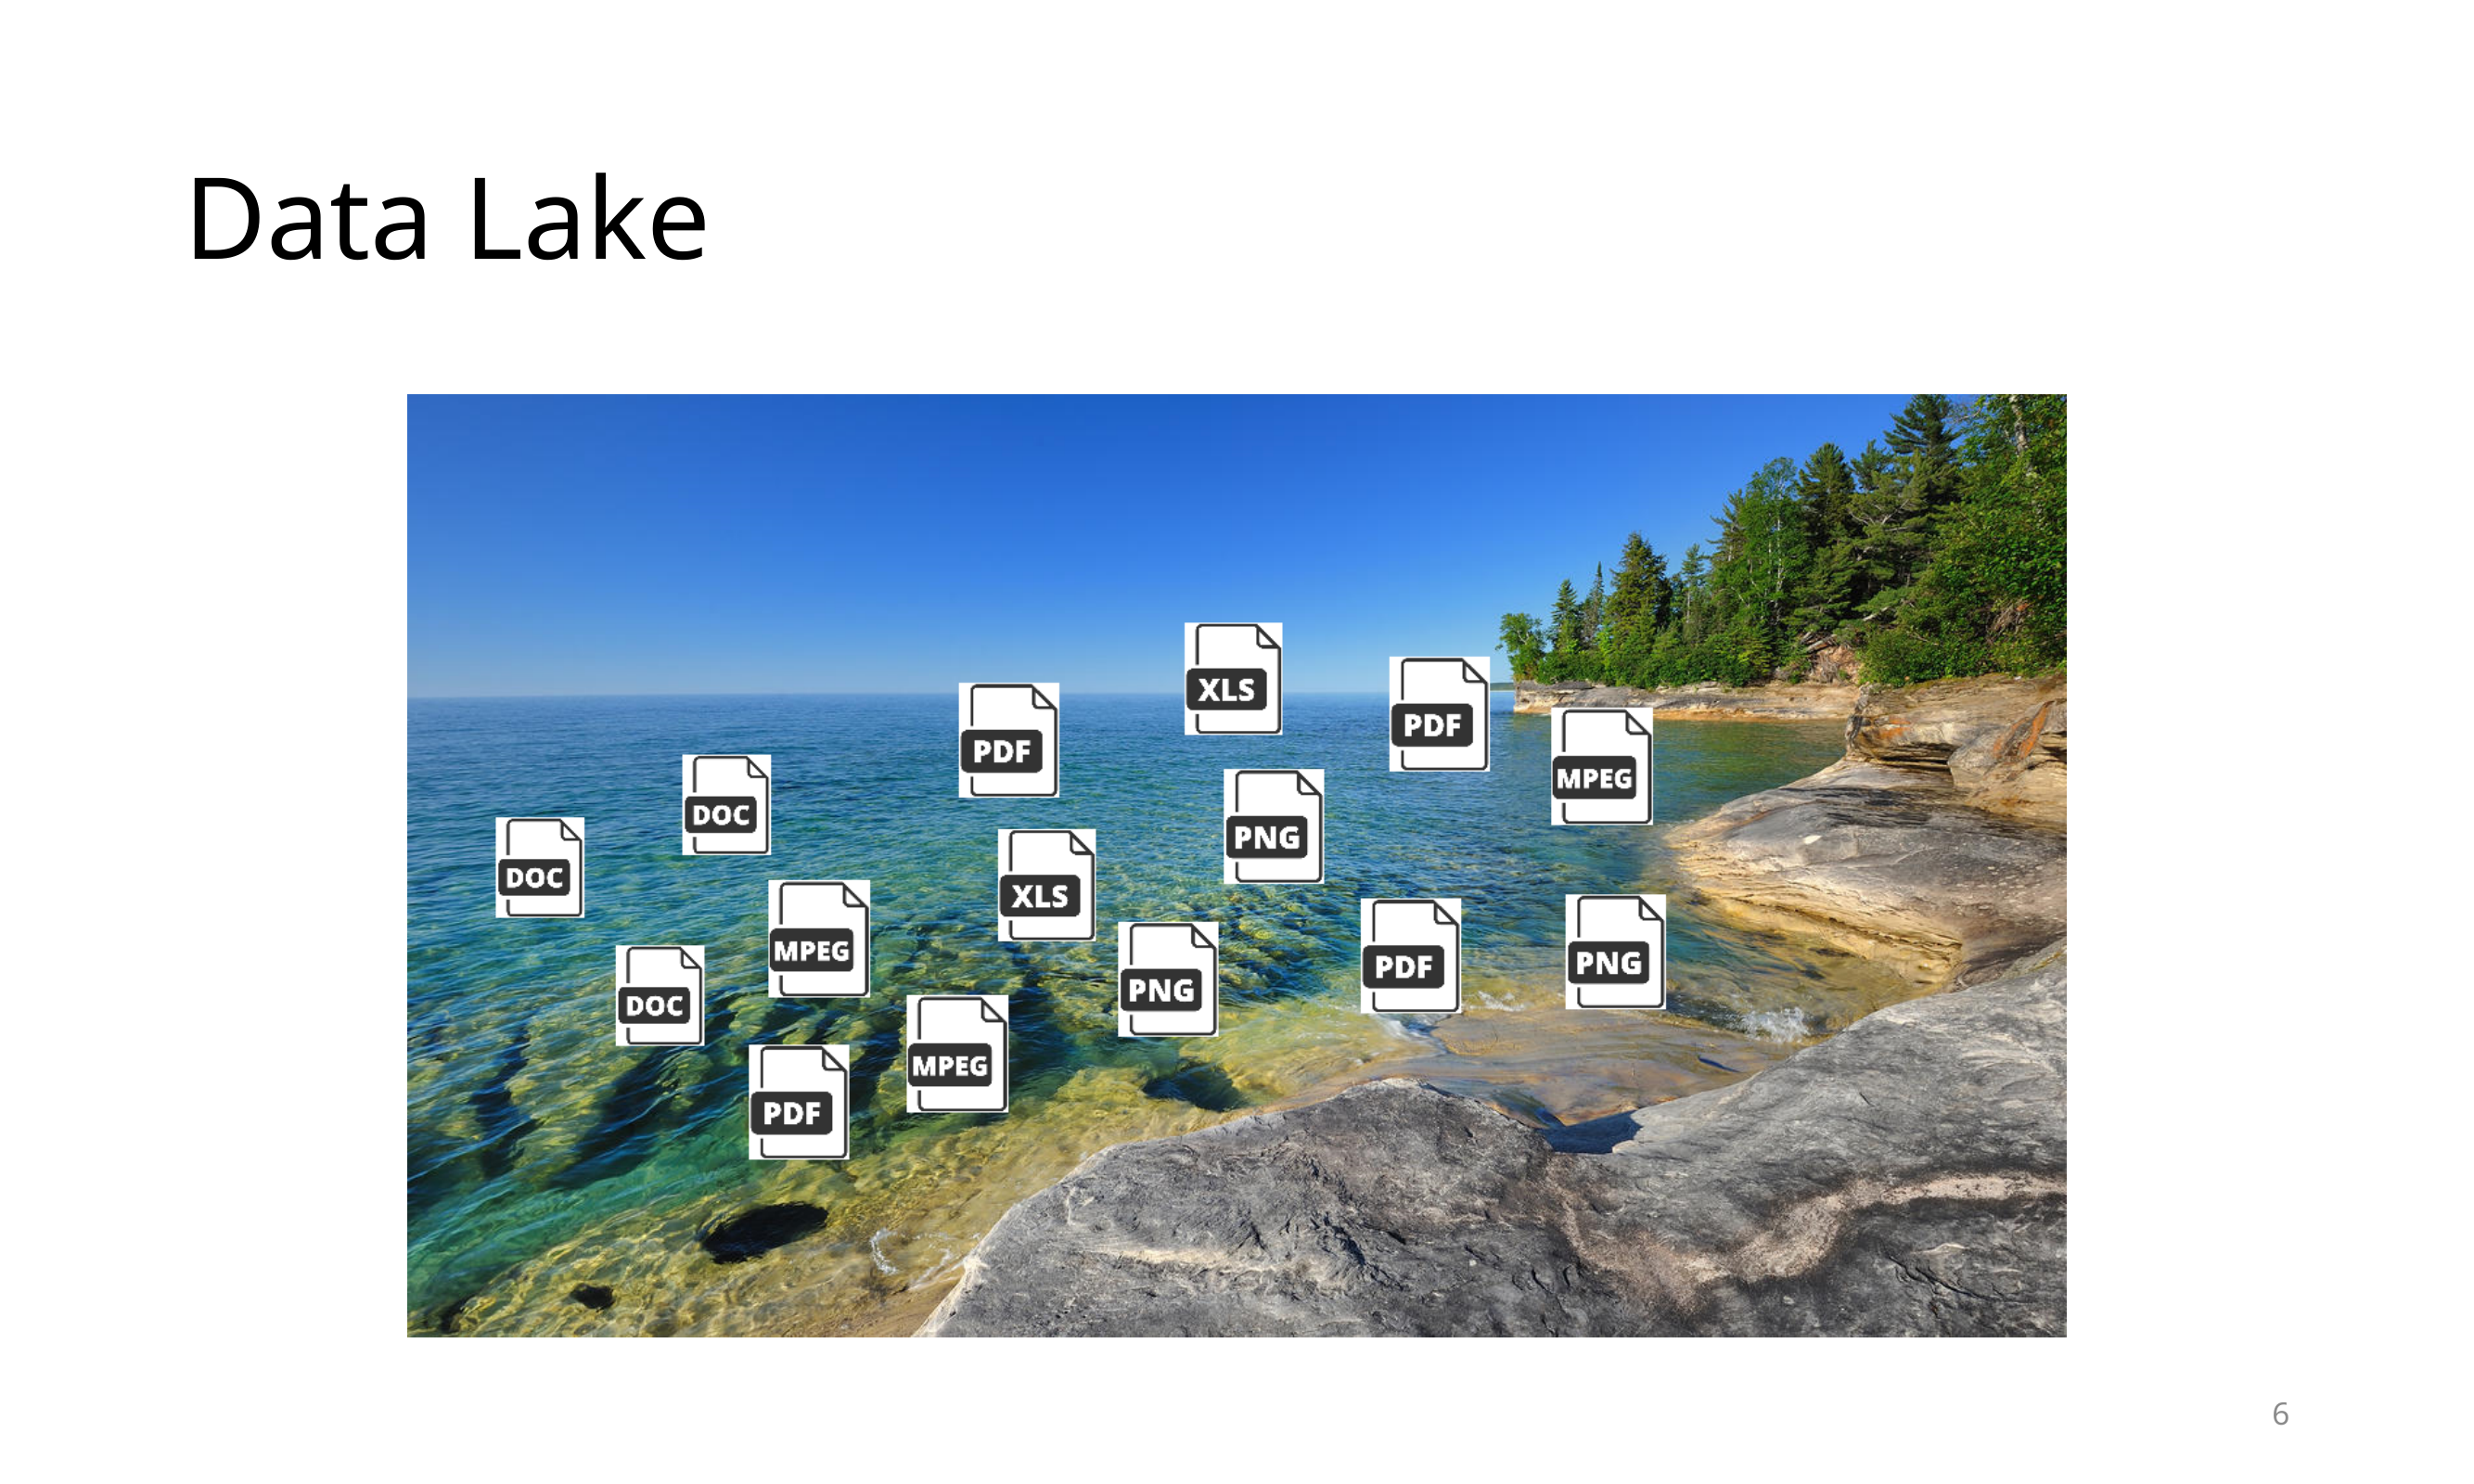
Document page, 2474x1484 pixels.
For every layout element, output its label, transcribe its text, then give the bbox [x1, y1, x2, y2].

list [407, 394, 2067, 1337]
title Data Lake [170, 79, 2304, 366]
slide_number 6 [1747, 1375, 2304, 1455]
